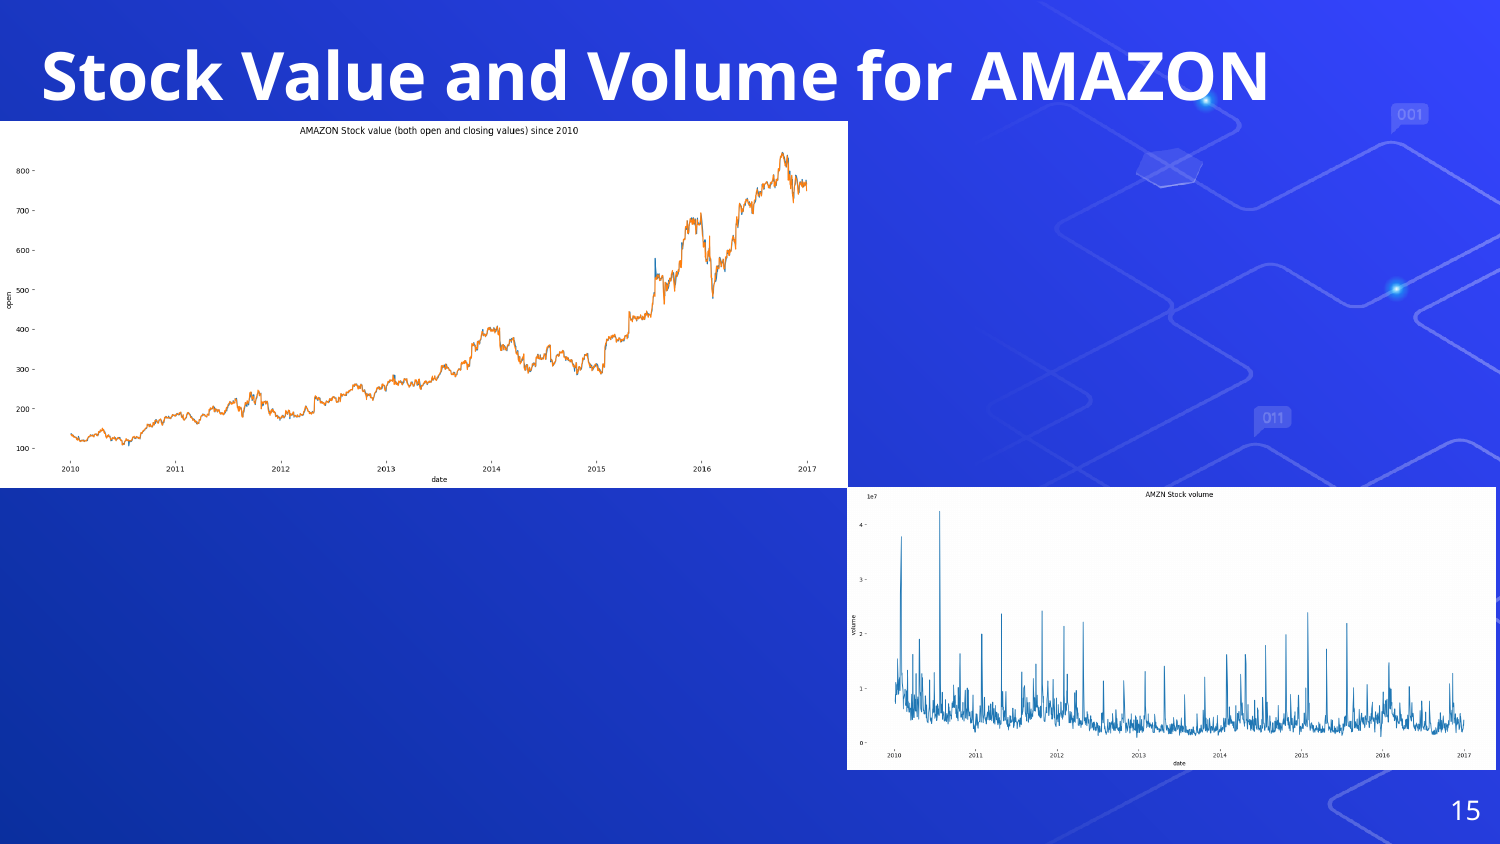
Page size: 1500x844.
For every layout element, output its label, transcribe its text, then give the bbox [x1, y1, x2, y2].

title Stock Value and Volume for AMAZON stock [41, 33, 1451, 180]
slide_number 15 [1391, 779, 1482, 844]
picture [0, 0, 1500, 844]
